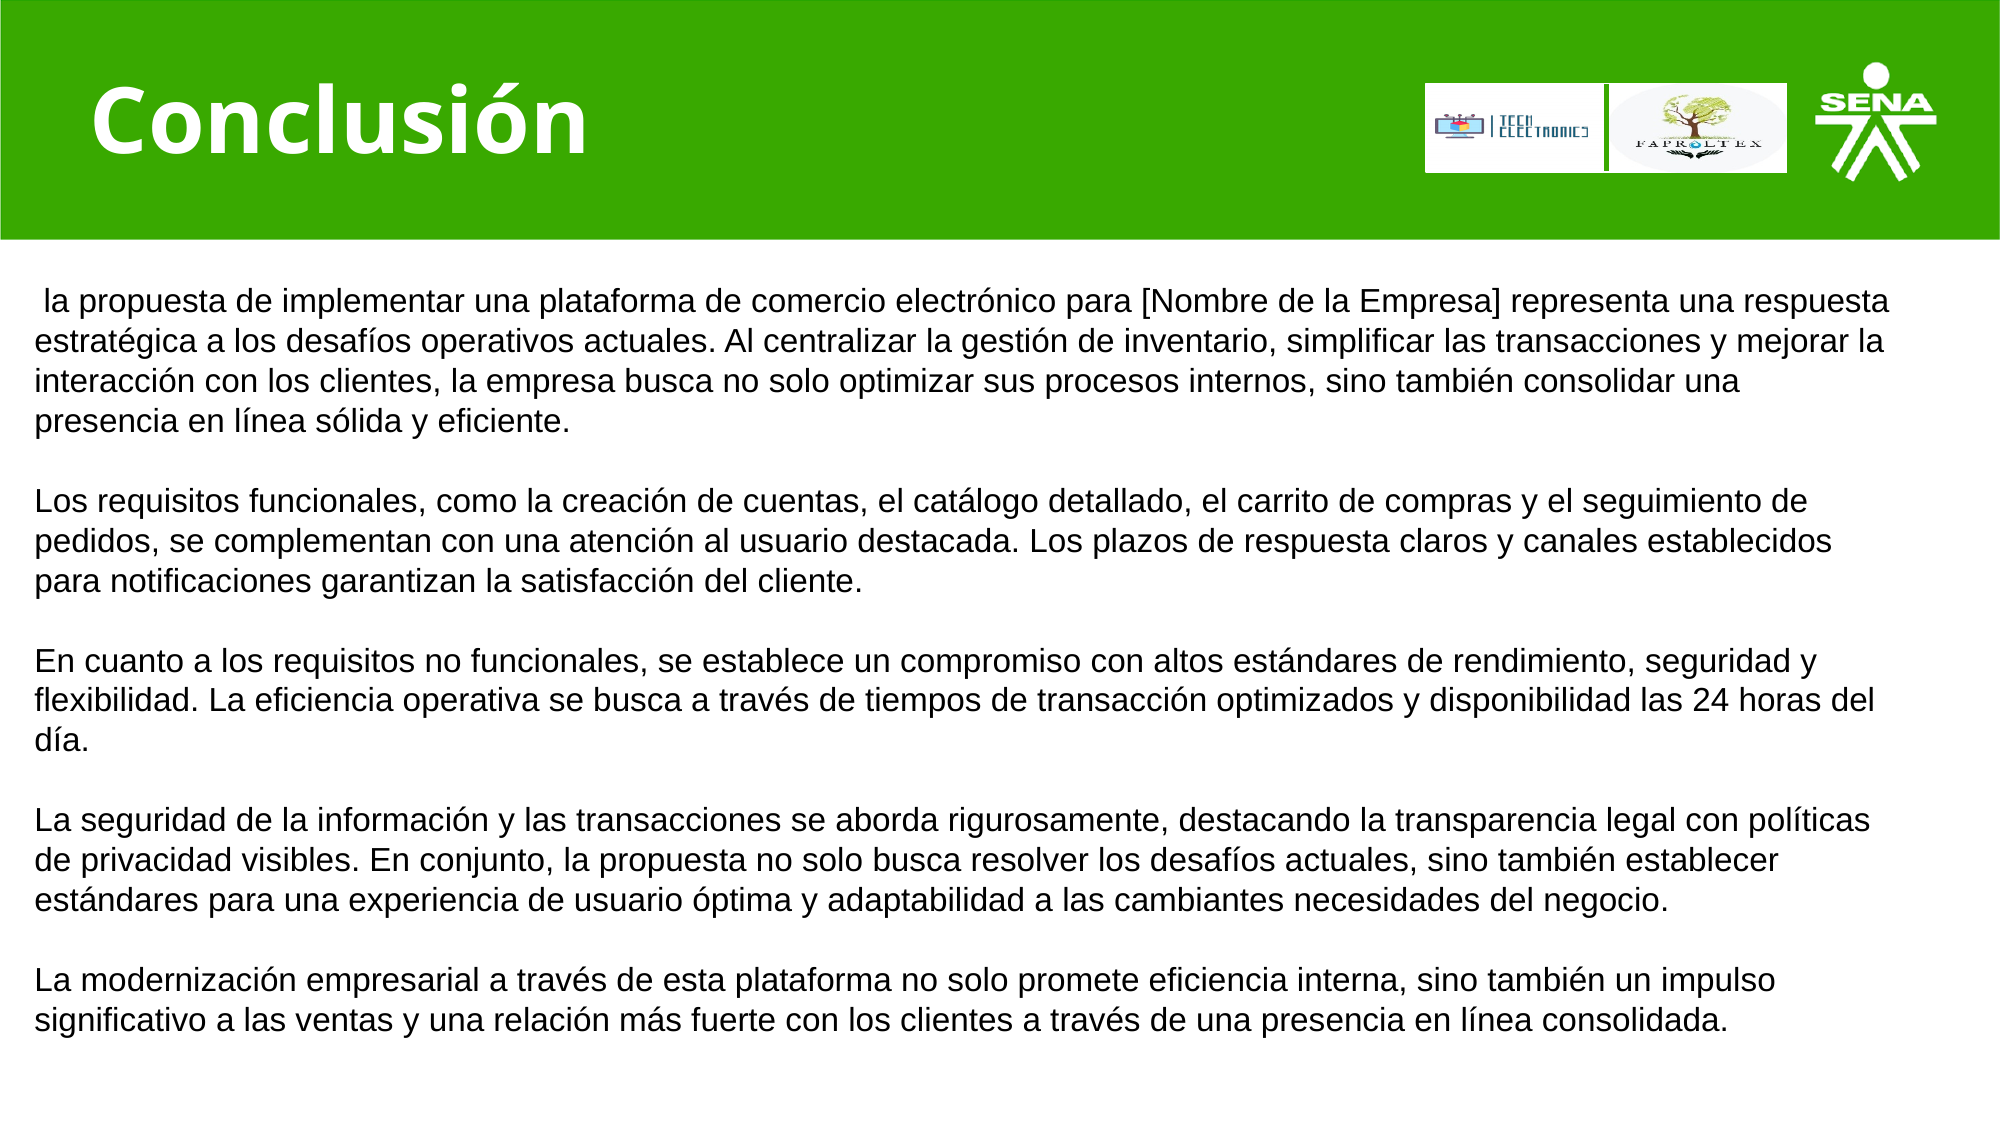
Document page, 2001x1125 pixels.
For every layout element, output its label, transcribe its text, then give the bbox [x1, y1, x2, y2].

text_box la propuesta de implementar una plataforma de comercio electrónico para [Nombre de la Empresa] representa una respuesta estratégica a los desafíos operativos actuales. Al centralizar la gestión de inventario, simplificar las transacciones y mejorar la interacción con los clientes, la empresa busca no solo optimizar sus procesos internos, sino también consolidar una presencia en línea sólida y eficiente. Los requisitos funcionales, como la creación de cuentas, el catálogo detallado, el carrito de compras y el seguimiento de pedidos, se complementan con una atención al usuario destacada. Los plazos de respuesta claros y canales establecidos para notificaciones garantizan la satisfacción del cliente. En cuanto a los requisitos no funcionales, se establece un compromiso con altos estándares de rendimiento, seguridad y flexibilidad. La eficiencia operativa se busca a través de tiempos de transacción optimizados y disponibilidad las 24 horas del día. La seguridad de la información y las transacciones se aborda rigurosamente, destacando la transparencia legal con políticas de privacidad visibles. En conjunto, la propuesta no solo busca resolver los desafíos actuales, sino también establecer estándares para una experiencia de usuario óptima y adaptabilidad a las cambiantes necesidades del negocio. La modernización empresarial a través de esta plataforma no solo promete eficiencia interna, sino también un impulso significativo a las ventas y una relación más fuerte con los clientes a través de una presencia en línea consolidada. [34, 277, 1895, 1125]
picture [0, 0, 2000, 240]
